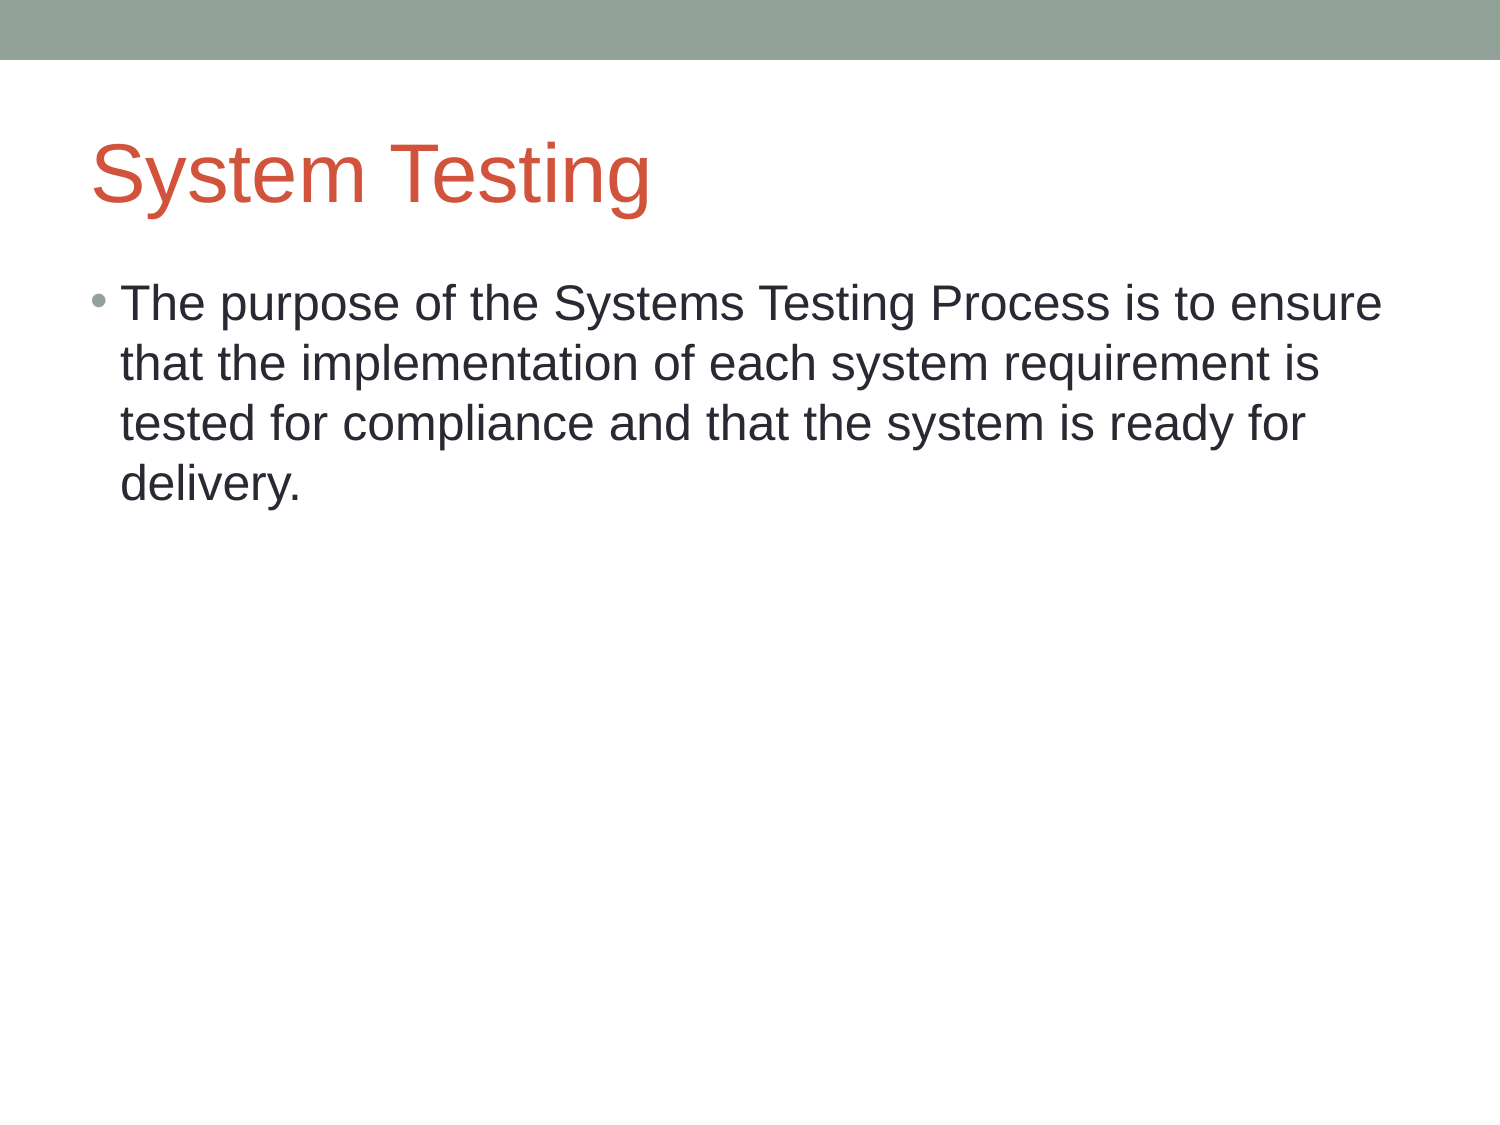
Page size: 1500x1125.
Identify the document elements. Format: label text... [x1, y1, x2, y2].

list The purpose of the Systems Testing Process is to ensure that the implementation of each system requirement is tested for compliance and that the system is ready for delivery. [75, 262, 1425, 1063]
title System Testing [75, 87, 1425, 250]
